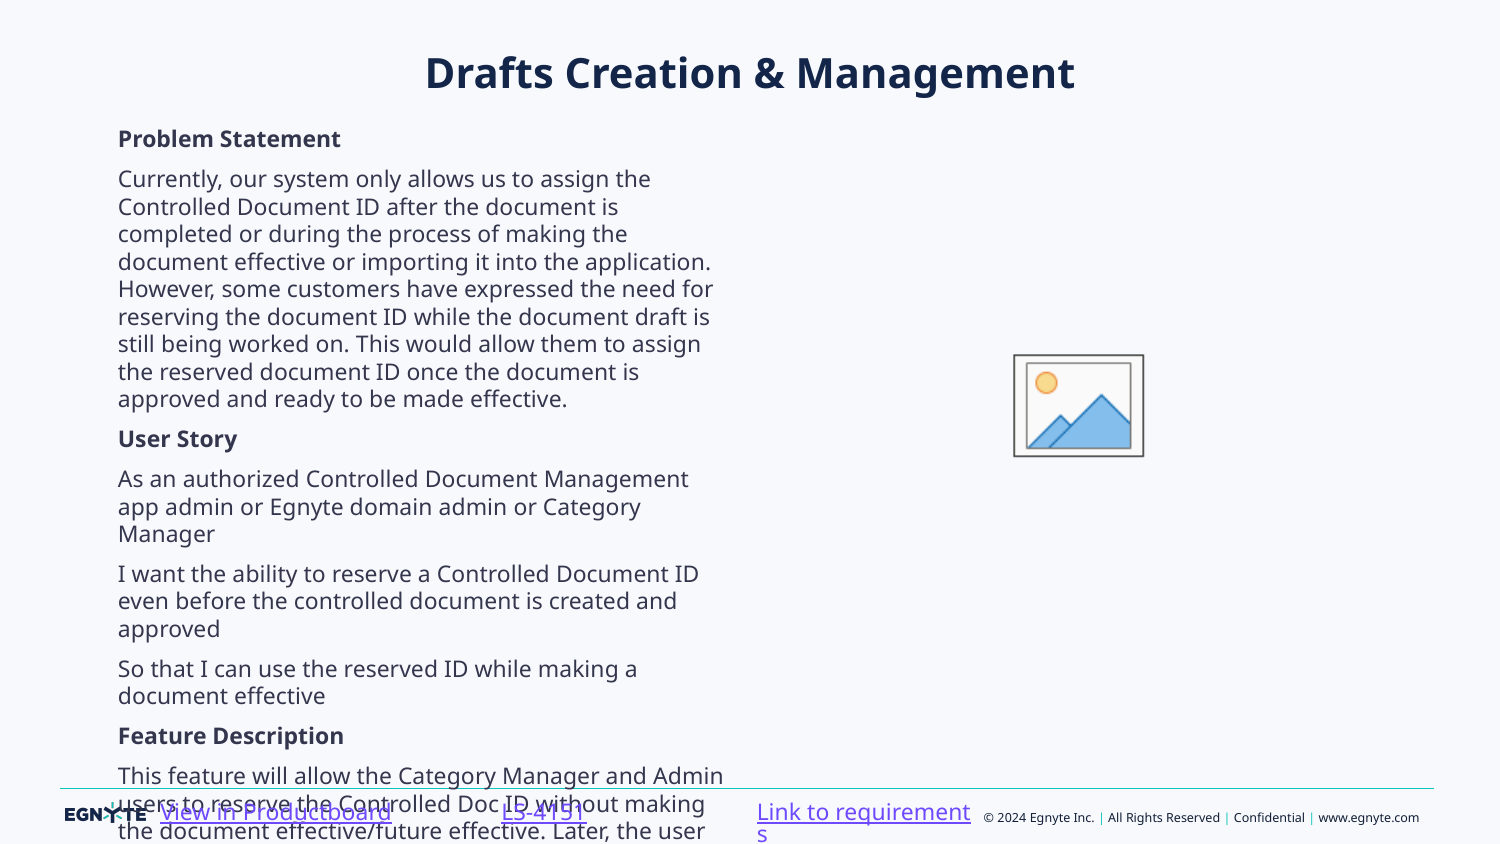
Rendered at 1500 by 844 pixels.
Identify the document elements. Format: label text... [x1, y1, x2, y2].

list Link to requirements [742, 790, 997, 835]
picture [65, 802, 145, 823]
list LS-4151 [486, 790, 741, 835]
picture [761, 119, 1397, 693]
title Drafts Creation & Management [103, 44, 1397, 106]
list View in Productboard [145, 790, 486, 835]
list Problem Statement Currently, our system only allows us to assign the Controlled Document ID after the document is completed or during the process of making the document effective or importing it into the application. However, some customers have expressed the need for reserving the document ID while the document draft is still being worked on. This would allow them to assign the reserved document ID once the document is approved and ready to be made effective. User Story As an authorized Controlled Document Management app admin or Egnyte domain admin or Category Manager I want the ability to reserve a Controlled Document ID even before the controlled document is created and approved So that I can use the reserved ID while making a document effective Feature Description This feature will allow the Category Manager and Admin users to reserve the Controlled Doc ID without making the document effective/future effective. Later, the user can use the reserved document ID when the document is ready to be made effective or imported into the Controlled Docs app. [103, 117, 741, 693]
